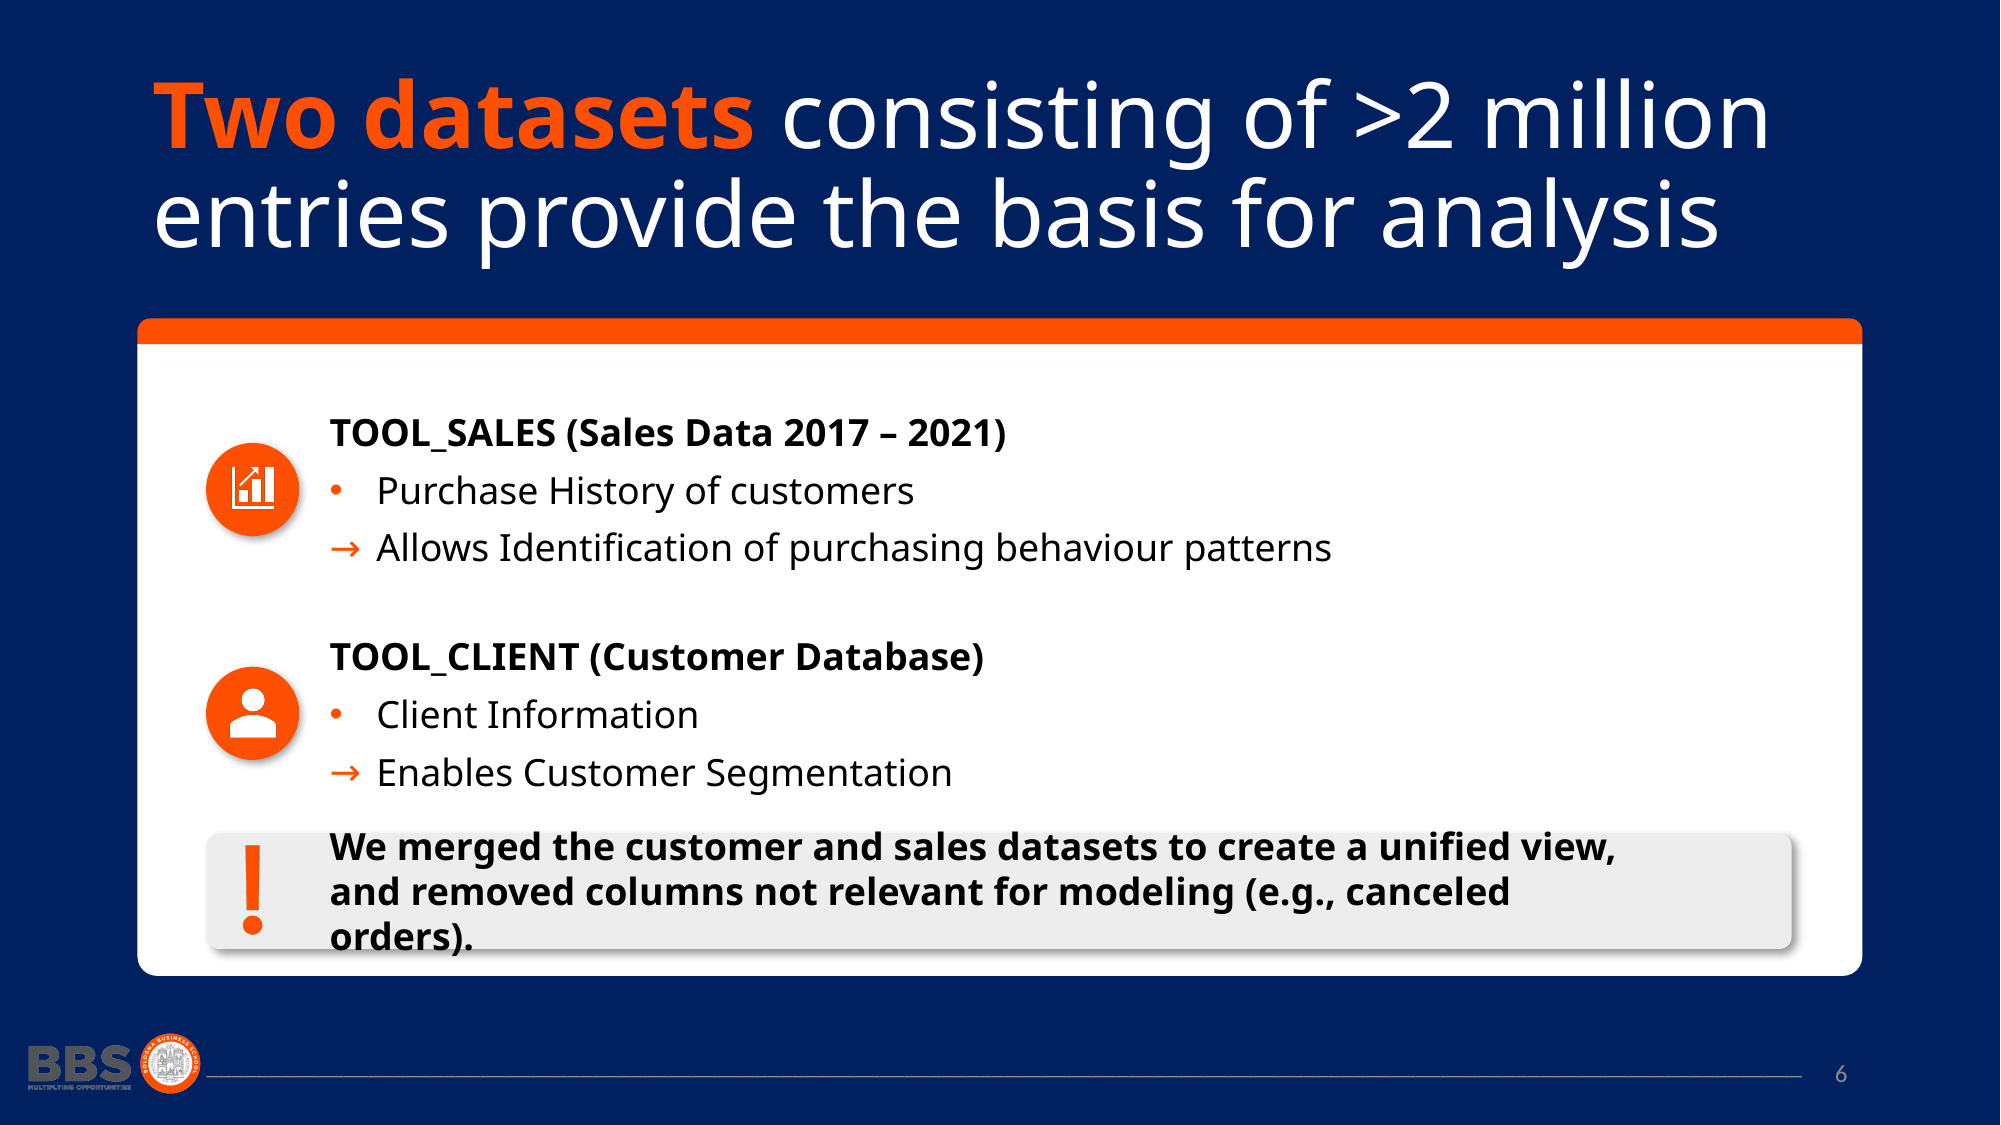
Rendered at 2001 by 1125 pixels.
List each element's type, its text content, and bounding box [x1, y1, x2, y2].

picture [223, 459, 282, 517]
slide_number 6 [1412, 1042, 1863, 1103]
picture [217, 678, 288, 748]
picture [198, 837, 307, 944]
picture [21, 1029, 203, 1096]
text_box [137, 318, 1863, 976]
title Two datasets consisting of >2 million entries provide the basis for analysis [137, 59, 1863, 278]
